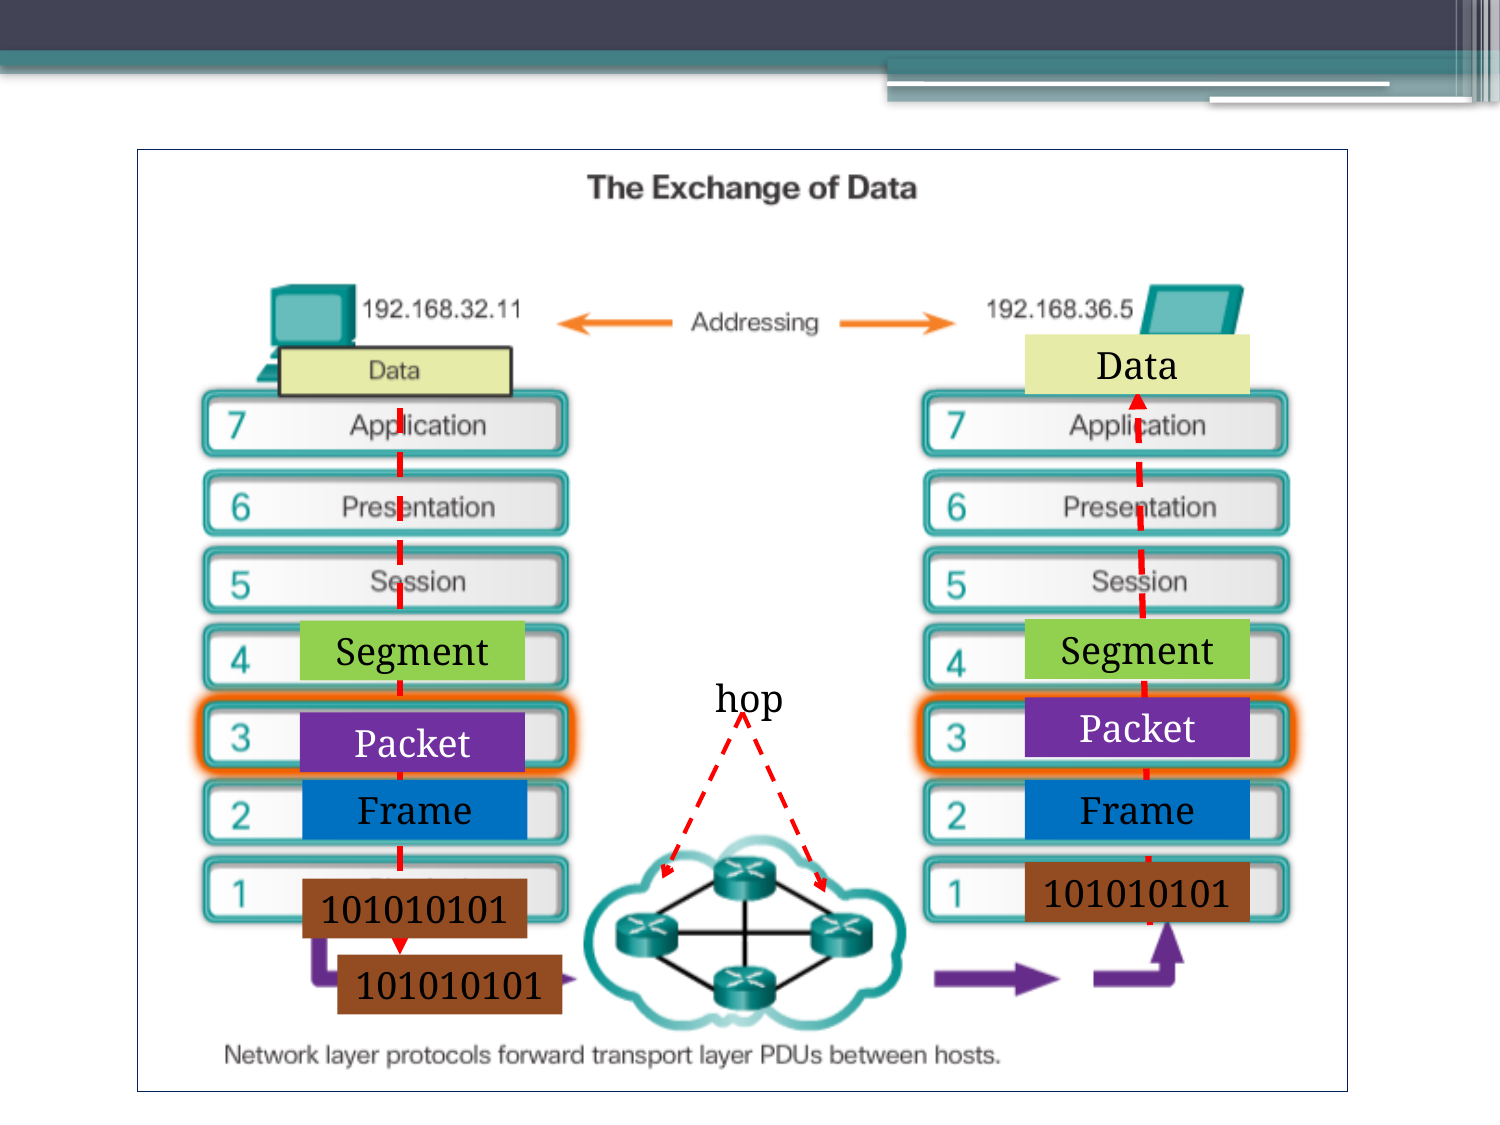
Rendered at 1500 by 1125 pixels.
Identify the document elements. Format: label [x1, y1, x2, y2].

text_box [742, 712, 826, 893]
text_box [662, 712, 739, 879]
picture [137, 149, 1348, 1092]
text_box [1137, 390, 1151, 926]
